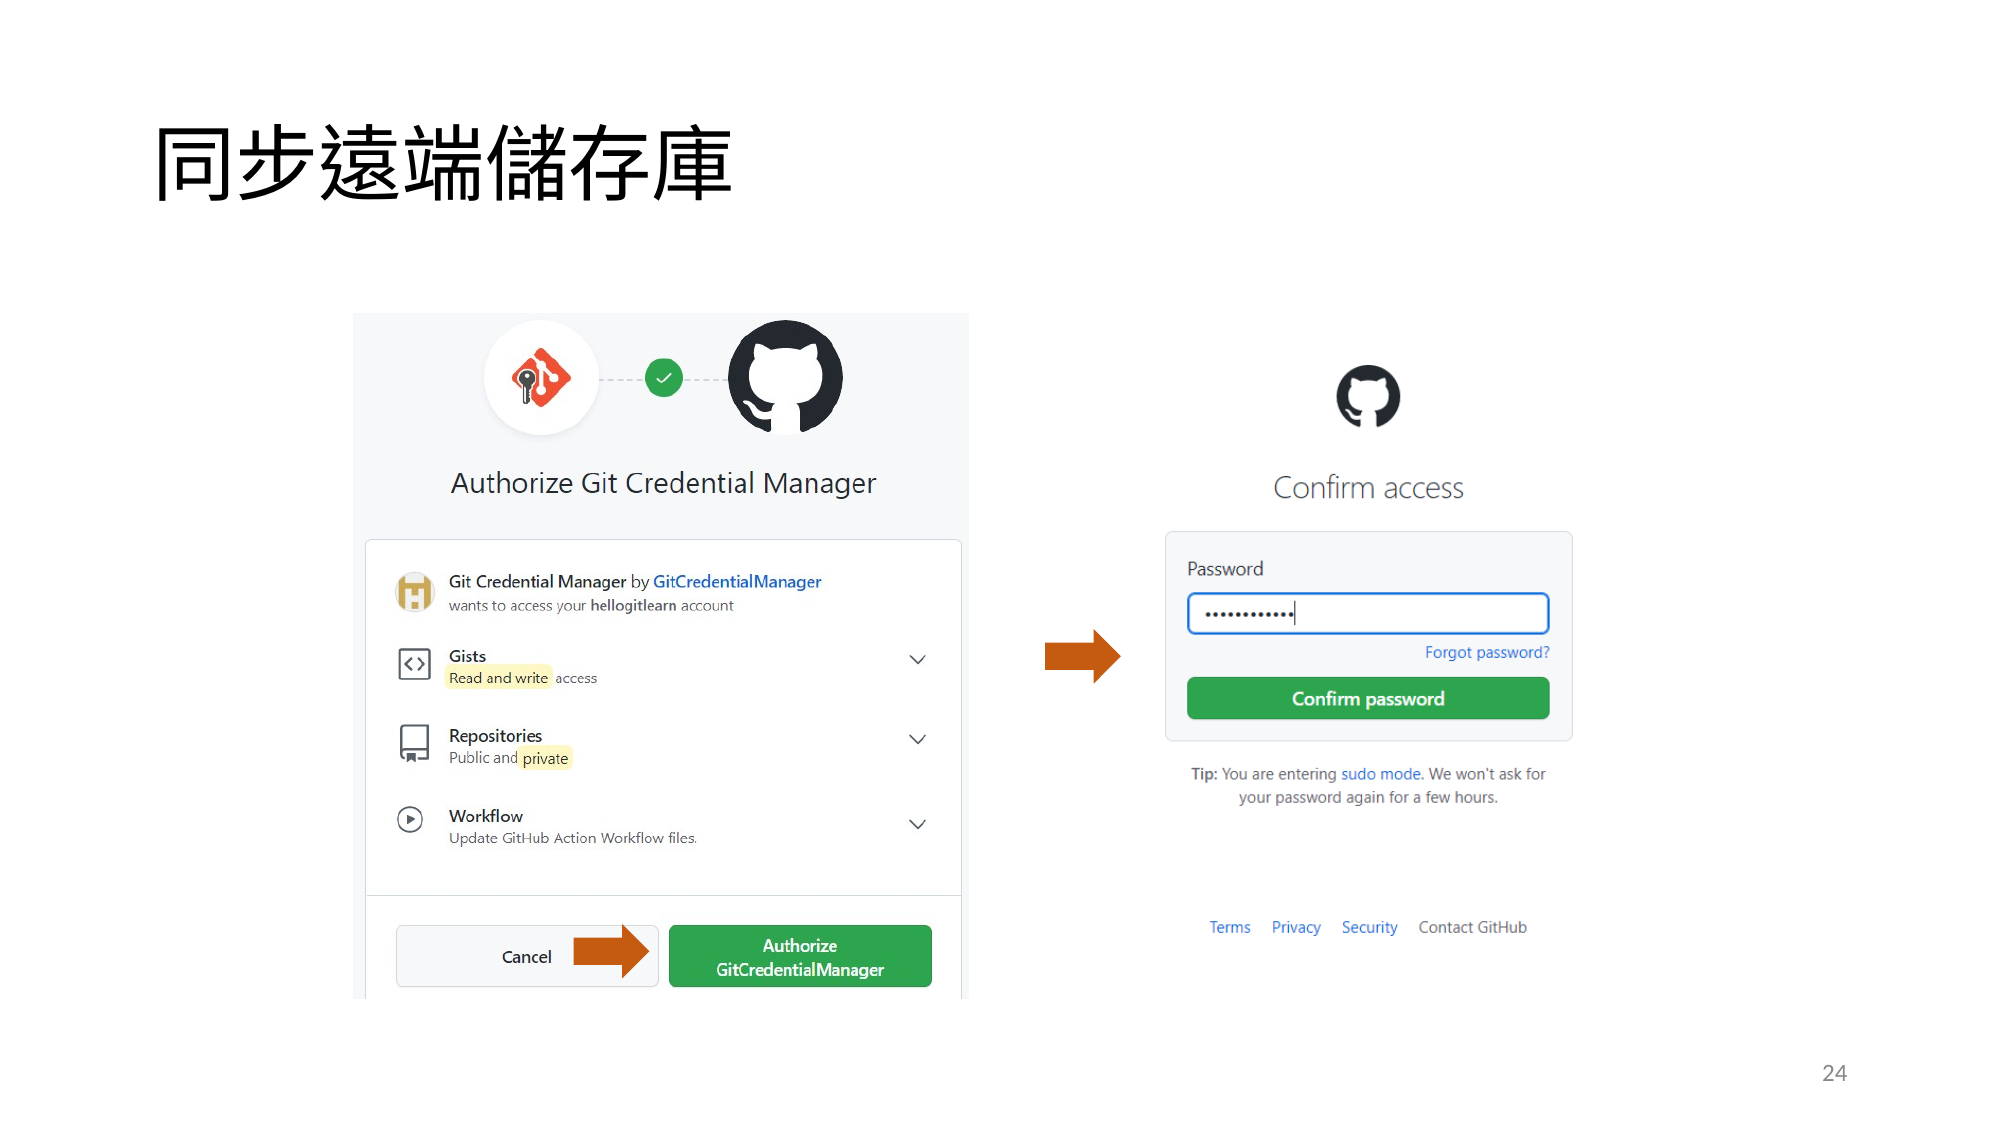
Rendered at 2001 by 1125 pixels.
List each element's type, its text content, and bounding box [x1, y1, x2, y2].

slide_number 24 [1815, 1060, 1854, 1125]
text_box [1045, 628, 1121, 684]
picture [1165, 364, 1573, 936]
title 同步遠端儲存庫 [150, 109, 739, 300]
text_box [353, 313, 970, 1000]
